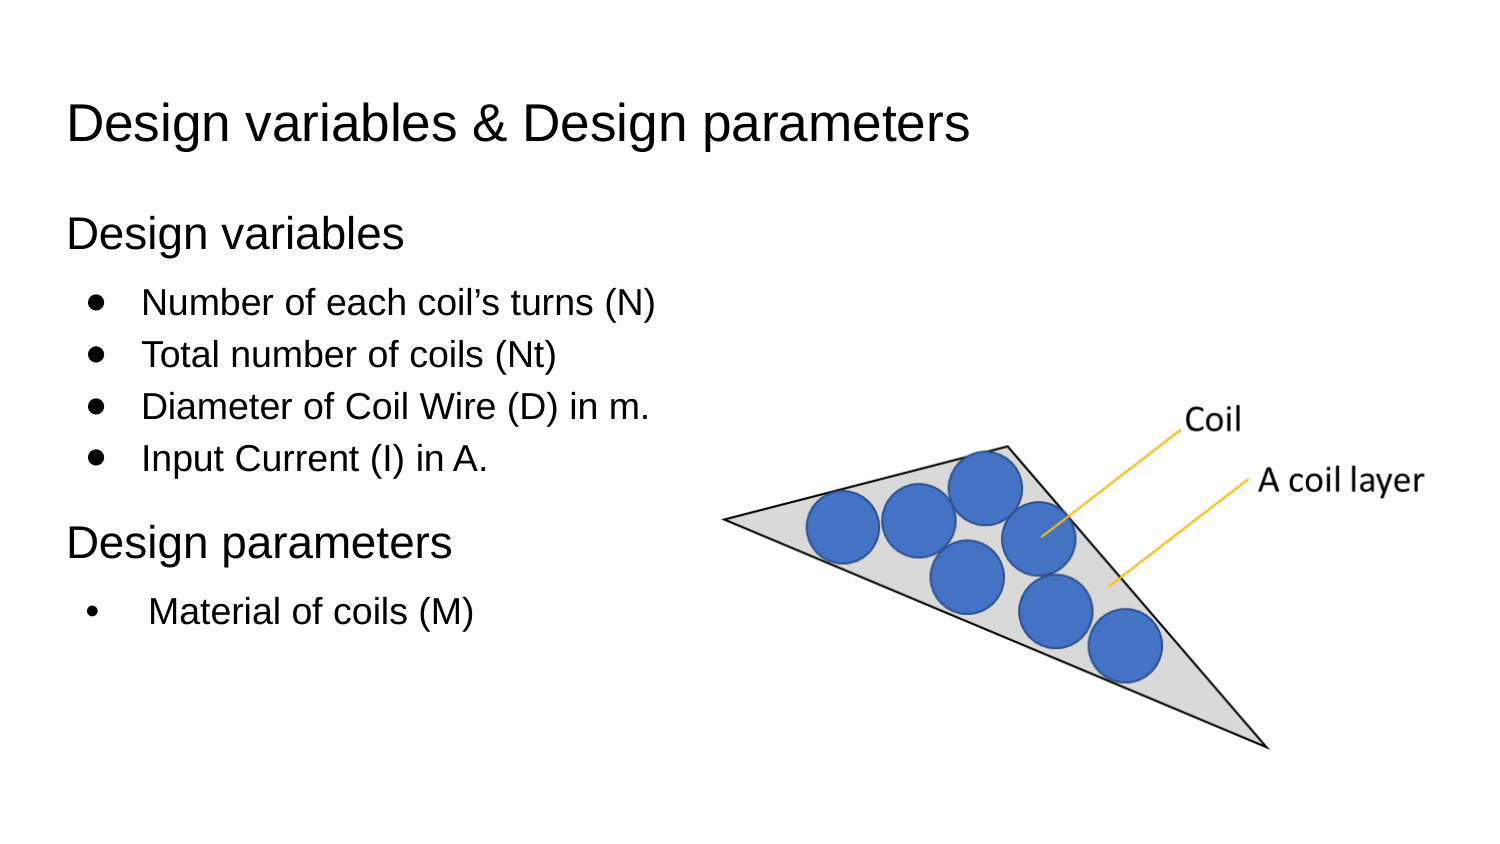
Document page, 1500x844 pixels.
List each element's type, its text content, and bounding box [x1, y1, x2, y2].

title Design variables & Design parameters [51, 72, 1449, 167]
picture [720, 383, 1450, 750]
list Design variables Number of each coil’s turns (N) Total number of coils (Nt) Diameter of Coil Wire (D) in m. Input Current (I) in A. Design parameters Material of coils (M) [51, 189, 1449, 750]
